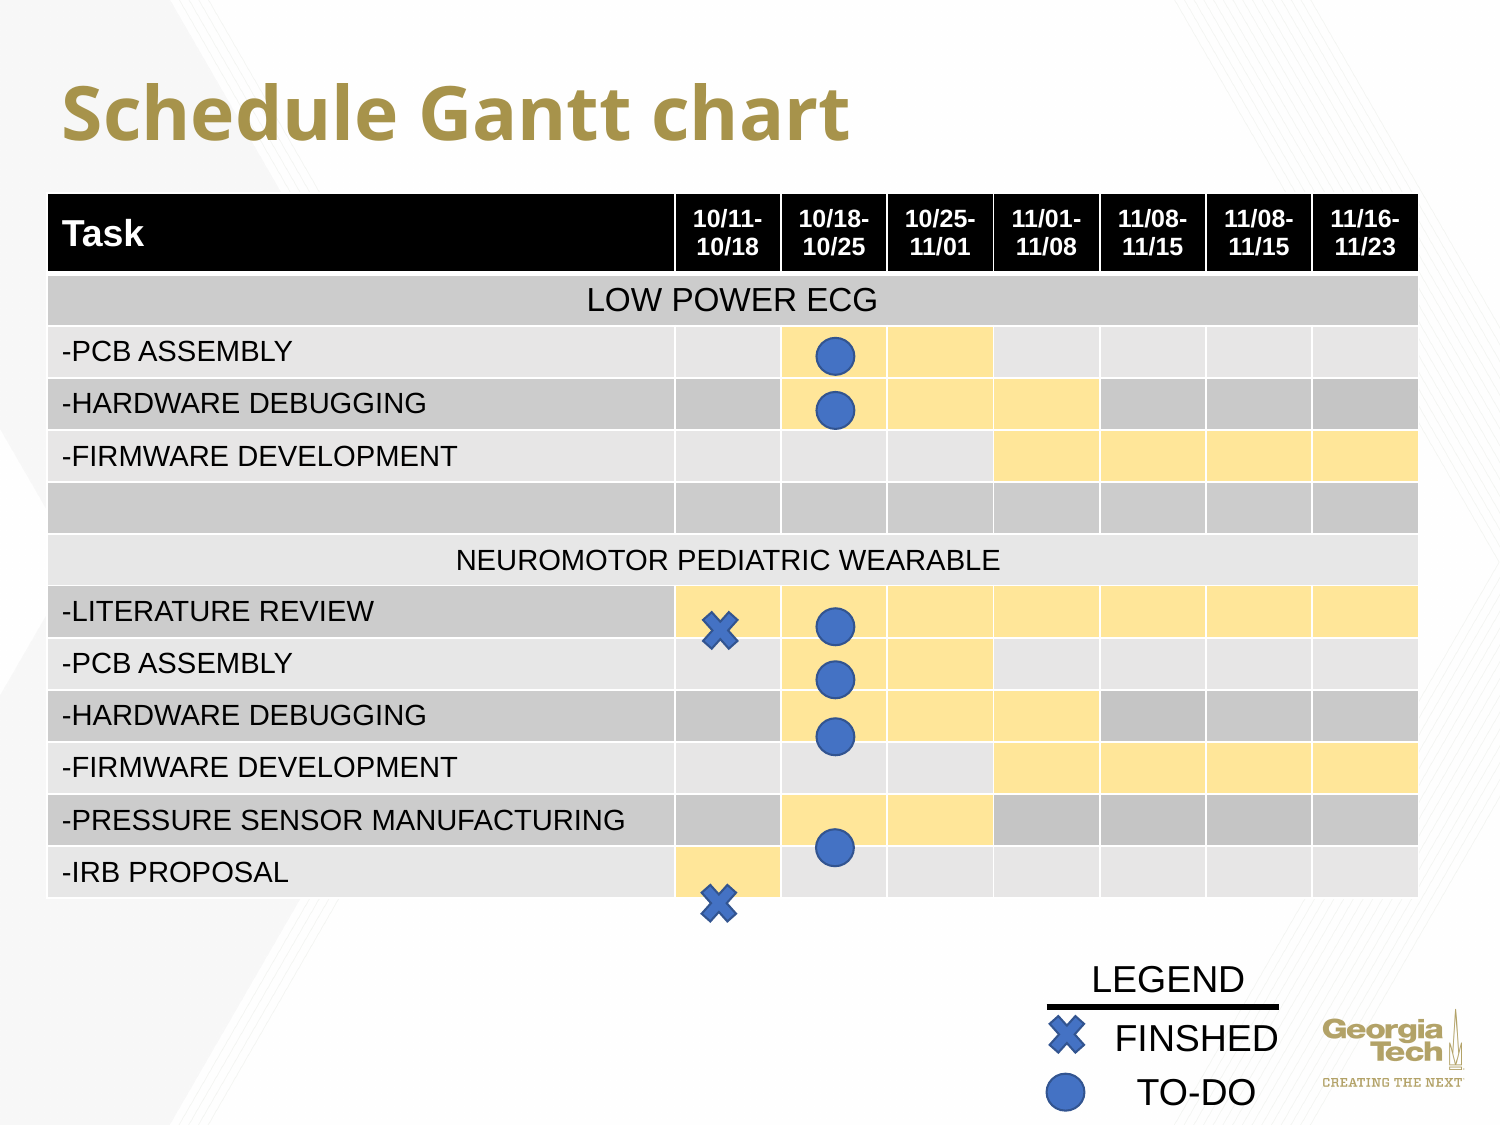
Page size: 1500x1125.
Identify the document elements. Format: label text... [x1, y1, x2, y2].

table_cell [888, 691, 993, 741]
table_cell [1313, 743, 1418, 793]
picture [0, 0, 1500, 1125]
table_cell [1101, 586, 1205, 637]
table_header Task [48, 194, 674, 271]
table_cell [676, 431, 780, 481]
table_cell -IRB PROPOSAL [48, 847, 674, 897]
table_header 11/16-11/23 [1313, 194, 1418, 271]
table_cell [676, 795, 780, 845]
table_cell [888, 743, 993, 793]
table_cell [994, 795, 1099, 845]
table_cell [888, 327, 993, 377]
table_cell [1101, 327, 1205, 377]
text_box [700, 883, 738, 923]
table_header 11/08-11/15 [1207, 194, 1311, 271]
table_cell [1207, 743, 1311, 793]
table_cell [888, 431, 993, 481]
table_cell [676, 691, 780, 741]
text_box [815, 336, 856, 376]
text_box [815, 660, 856, 700]
table_cell [782, 327, 886, 377]
table_cell -PRESSURE SENSOR MANUFACTURING [48, 795, 674, 845]
table_header 10/25-11/01 [888, 194, 993, 271]
text_box LEGEND [1046, 947, 1291, 1008]
text_box [701, 610, 739, 651]
table_header 11/08-11/15 [1101, 194, 1205, 271]
table_cell -PCB ASSEMBLY [48, 327, 674, 377]
table_cell [888, 795, 993, 845]
table_cell -PCB ASSEMBLY [48, 639, 674, 689]
table_cell [782, 483, 886, 533]
table_header 10/18-10/25 [782, 194, 886, 271]
table_cell [1101, 431, 1205, 481]
table_cell [1313, 431, 1418, 481]
table_cell [994, 743, 1099, 793]
table_cell [888, 586, 993, 637]
table_cell [1313, 483, 1418, 533]
table_cell [782, 639, 886, 689]
text_box [1048, 1014, 1086, 1055]
table_cell [994, 639, 1099, 689]
text_box [814, 828, 855, 868]
table_cell [48, 483, 674, 533]
text_box [815, 390, 856, 430]
table_cell [1207, 327, 1311, 377]
table_cell [888, 379, 993, 429]
table_cell [888, 483, 993, 533]
table_cell -FIRMWARE DEVELOPMENT [48, 743, 674, 793]
text_box FINSHED [1091, 1006, 1302, 1060]
table_cell [1207, 586, 1311, 637]
table_cell [676, 586, 780, 637]
table_cell [888, 847, 993, 897]
table_cell [1313, 327, 1418, 377]
table_cell [676, 847, 780, 897]
text_box [815, 607, 856, 647]
table_cell [1101, 691, 1205, 741]
table_cell -HARDWARE DEBUGGING [48, 691, 674, 741]
table_cell [782, 795, 886, 845]
table_cell [782, 691, 886, 741]
table_cell -LITERATURE REVIEW [48, 586, 674, 637]
table_cell [994, 327, 1099, 377]
table_cell [994, 431, 1099, 481]
table_cell [782, 586, 886, 637]
table_cell [1101, 483, 1205, 533]
table_cell [1207, 483, 1311, 533]
table_cell [1207, 431, 1311, 481]
table_cell [994, 379, 1099, 429]
table_cell NEUROMOTOR PEDIATRIC WEARABLE [48, 535, 1418, 585]
table_cell -HARDWARE DEBUGGING [48, 379, 674, 429]
table_cell [1101, 639, 1205, 689]
table_cell [1207, 691, 1311, 741]
table_cell [1313, 586, 1418, 637]
table_cell [676, 743, 780, 793]
table_cell [994, 586, 1099, 637]
text_box [1045, 1072, 1086, 1112]
table_cell [888, 639, 993, 689]
table_header 11/01-11/08 [994, 194, 1099, 271]
table_cell [1207, 847, 1311, 897]
table_cell [1207, 639, 1311, 689]
text_box [815, 717, 856, 757]
table_cell [994, 847, 1099, 897]
table_cell [1207, 379, 1311, 429]
table_cell [1101, 379, 1205, 429]
table_header 10/11-10/18 [676, 194, 780, 271]
title Schedule Gantt chart [46, 32, 1454, 200]
table_cell [782, 847, 886, 897]
table_cell [994, 691, 1099, 741]
table_cell [1313, 795, 1418, 845]
table_cell LOW POWER ECG [48, 276, 1418, 325]
table_cell [1313, 379, 1418, 429]
table_cell [1207, 795, 1311, 845]
table_cell [994, 483, 1099, 533]
table_cell [1313, 639, 1418, 689]
table_cell [1101, 847, 1205, 897]
text_box TO-DO [1091, 1060, 1302, 1121]
table_cell [1101, 795, 1205, 845]
table_cell [676, 379, 780, 429]
table_cell [1101, 743, 1205, 793]
table_cell [676, 483, 780, 533]
table_cell -FIRMWARE DEVELOPMENT [48, 431, 674, 481]
table_cell [676, 327, 780, 377]
table_cell [1313, 847, 1418, 897]
table_cell [782, 743, 886, 793]
table_cell [676, 639, 780, 689]
table_cell [782, 379, 886, 429]
table_cell [1313, 691, 1418, 741]
table_cell [782, 431, 886, 481]
